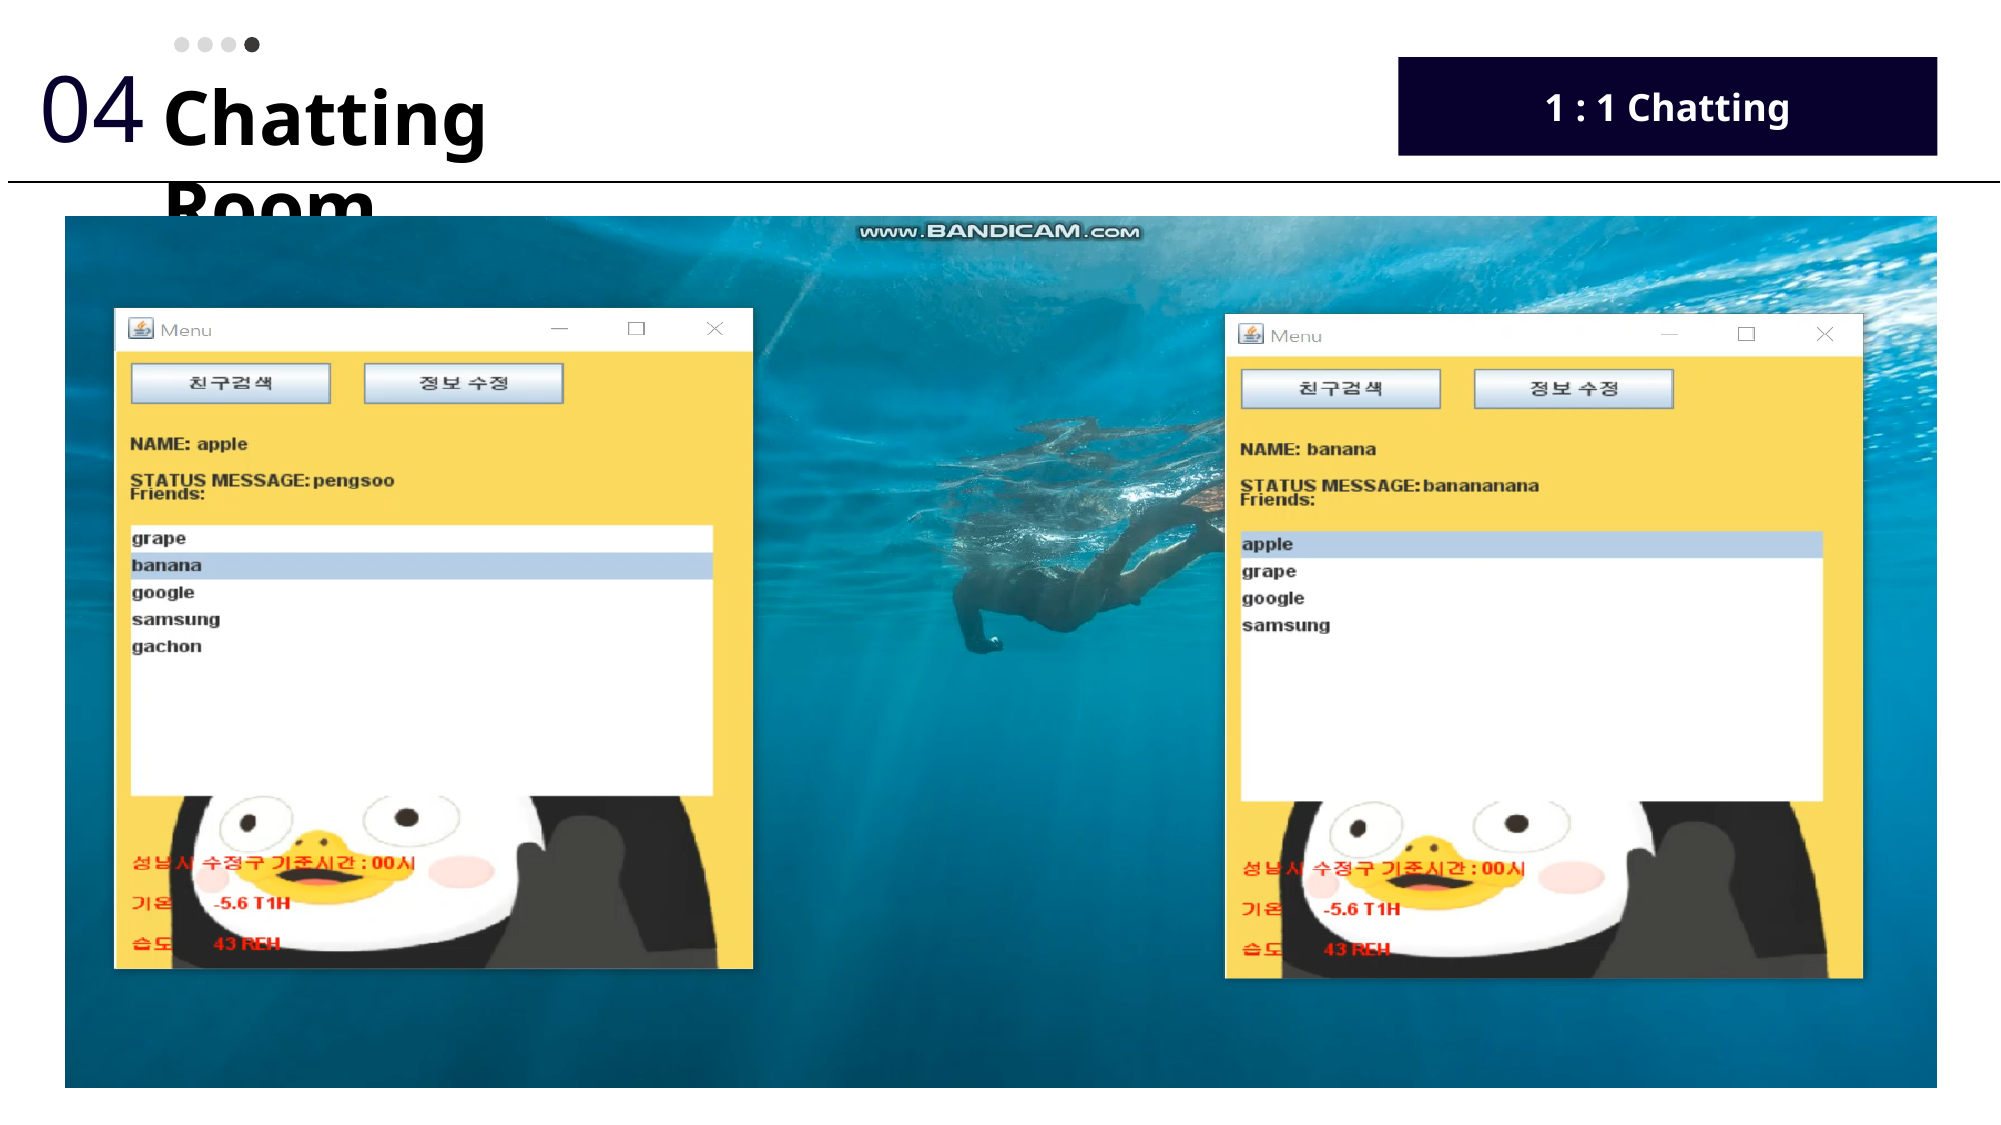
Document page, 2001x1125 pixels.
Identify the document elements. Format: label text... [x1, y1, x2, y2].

text_box [172, 35, 191, 54]
text_box 1 : 1 Chatting [1397, 56, 1939, 157]
text_box [243, 35, 261, 54]
text_box Chatting Room [147, 63, 723, 215]
text_box 04 [25, 43, 160, 168]
text_box [196, 35, 214, 54]
text_box [219, 35, 238, 54]
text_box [64, 215, 1938, 1089]
